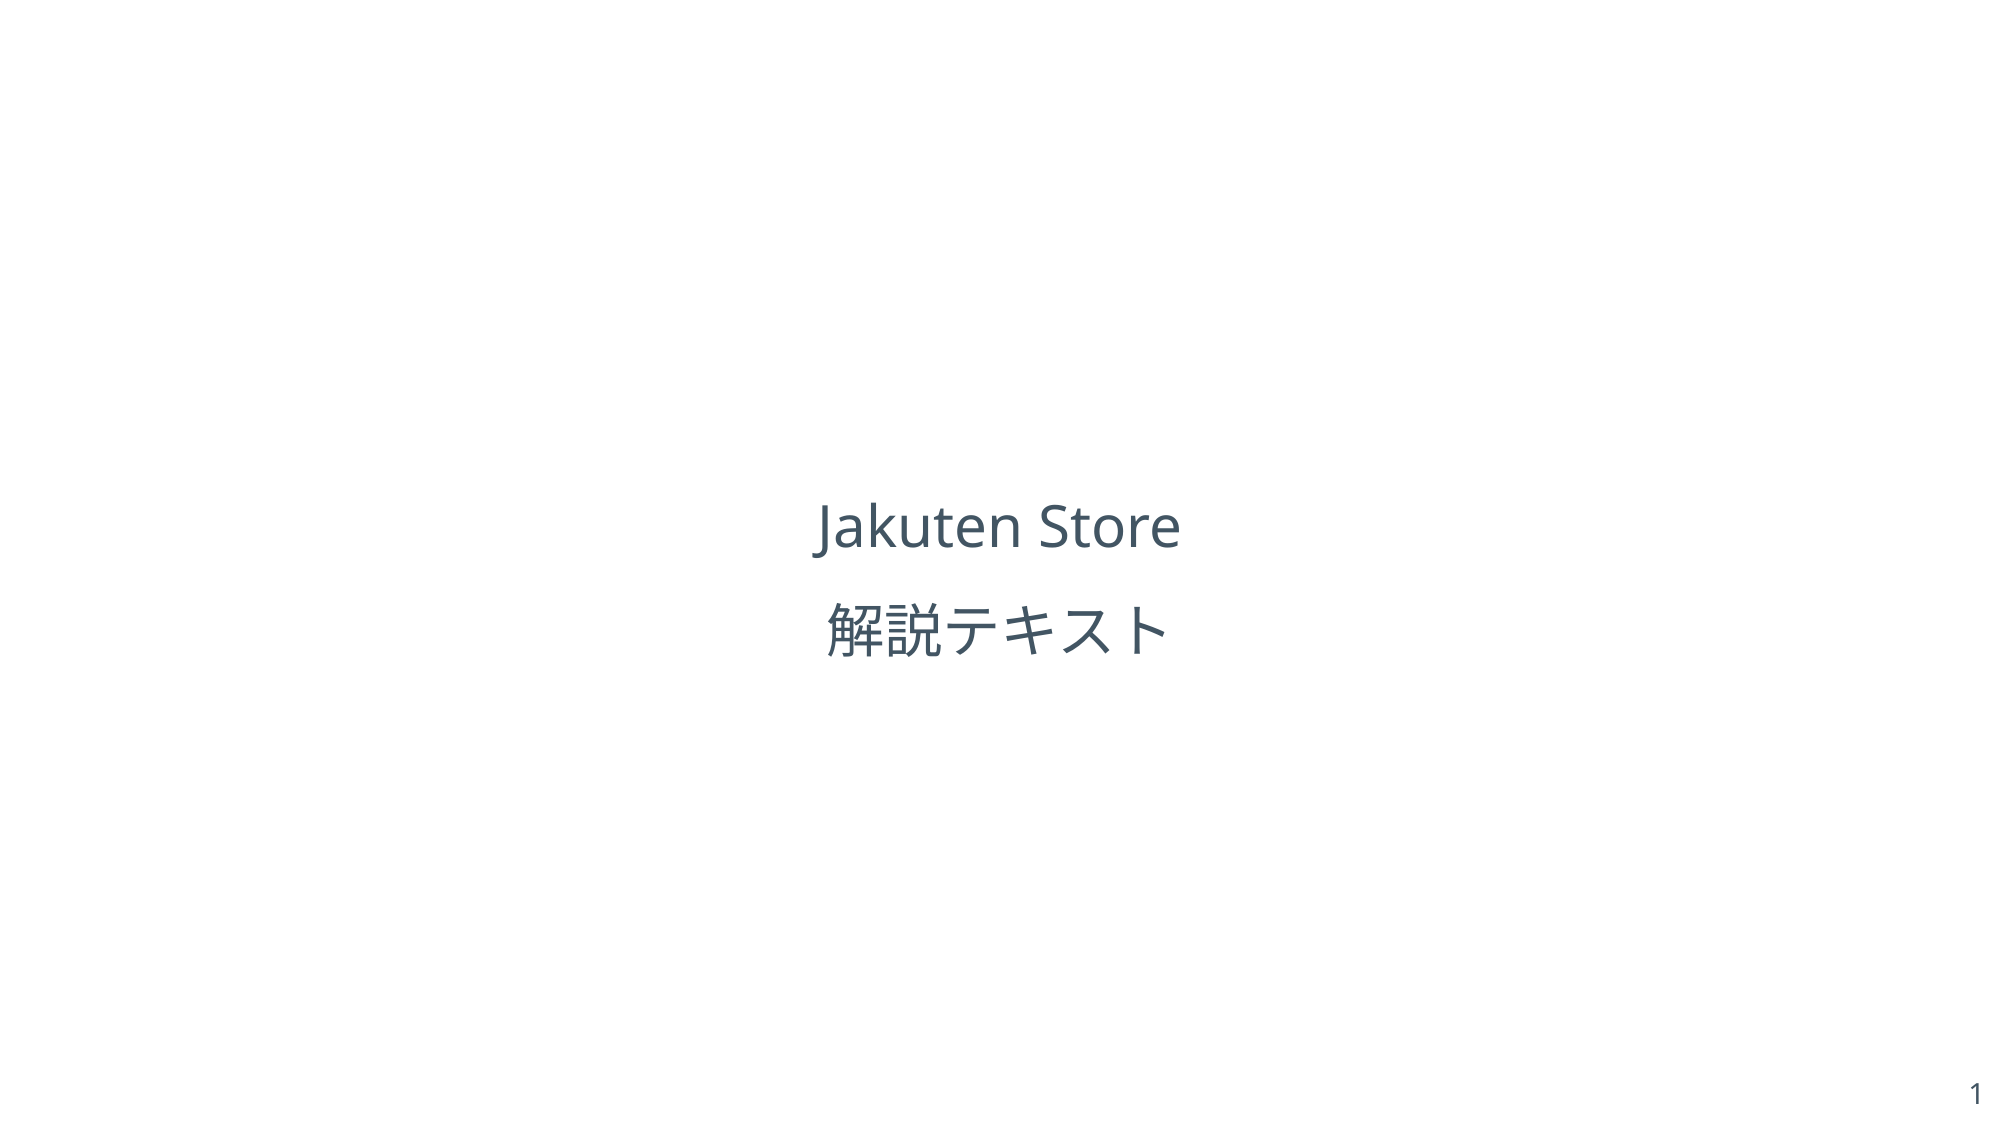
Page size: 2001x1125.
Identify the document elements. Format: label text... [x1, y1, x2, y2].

text_box Jakuten Store 解説テキスト [0, 430, 2000, 688]
slide_number 1 [1550, 1065, 2000, 1125]
